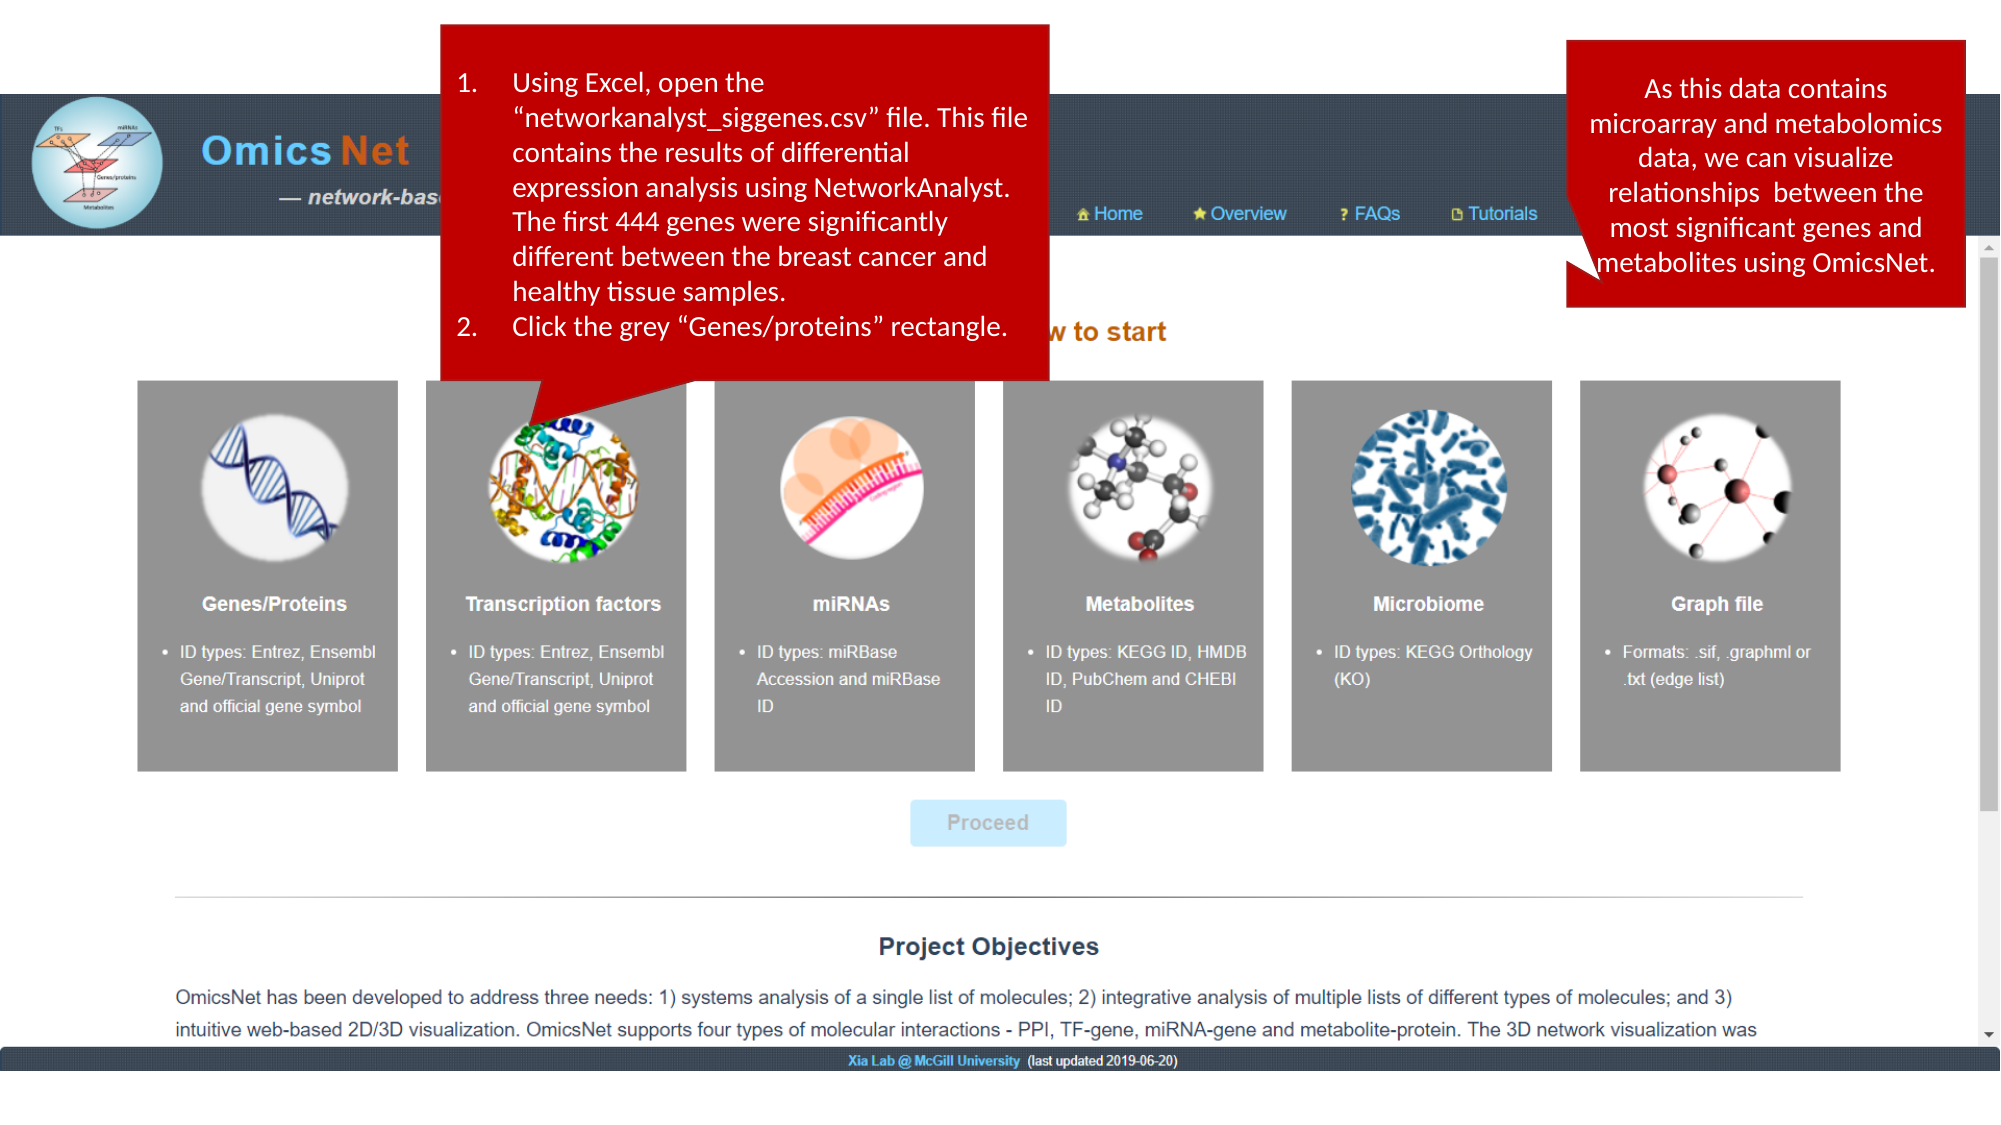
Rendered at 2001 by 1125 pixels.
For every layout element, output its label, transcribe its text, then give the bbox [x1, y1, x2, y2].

picture [0, 94, 2000, 1071]
text_box As this data contains microarray and metabolomics data, we can visualize relationships between the most significant genes and metabolites using OmicsNet. [1566, 39, 1966, 94]
text_box Using Excel, open the “networkanalyst_siggenes.csv” file. This file contains the results of differential expression analysis using NetworkAnalyst. The first 444 genes were significantly different between the breast cancer and healthy tissue samples. Click the grey “Genes/proteins” rectangle. [440, 24, 1050, 94]
